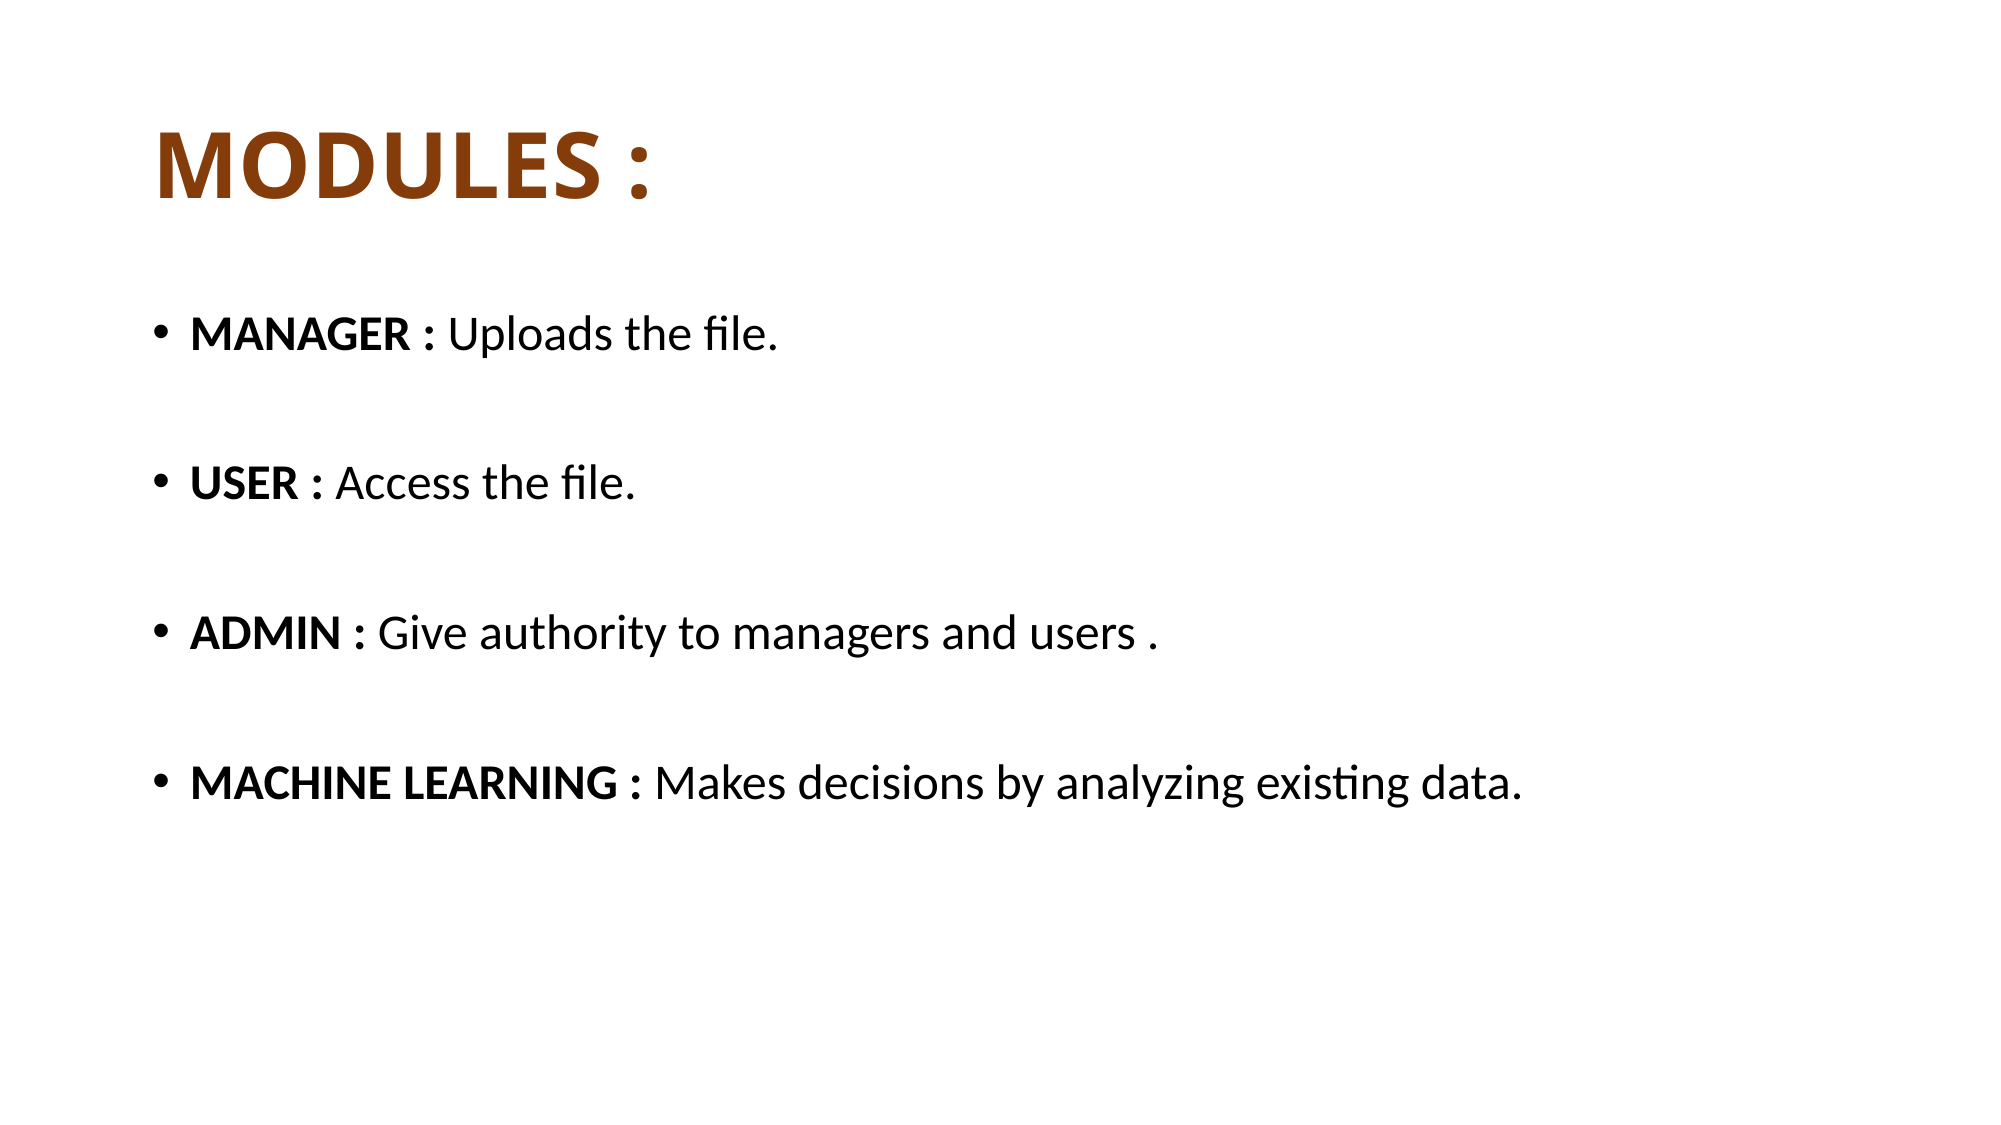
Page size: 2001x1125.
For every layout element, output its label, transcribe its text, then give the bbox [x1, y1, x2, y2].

list MANAGER : Uploads the file. USER : Access the file. ADMIN : Give authority to managers and users . MACHINE LEARNING : Makes decisions by analyzing existing data. [137, 299, 1863, 1014]
title MODULES : [137, 59, 1863, 278]
